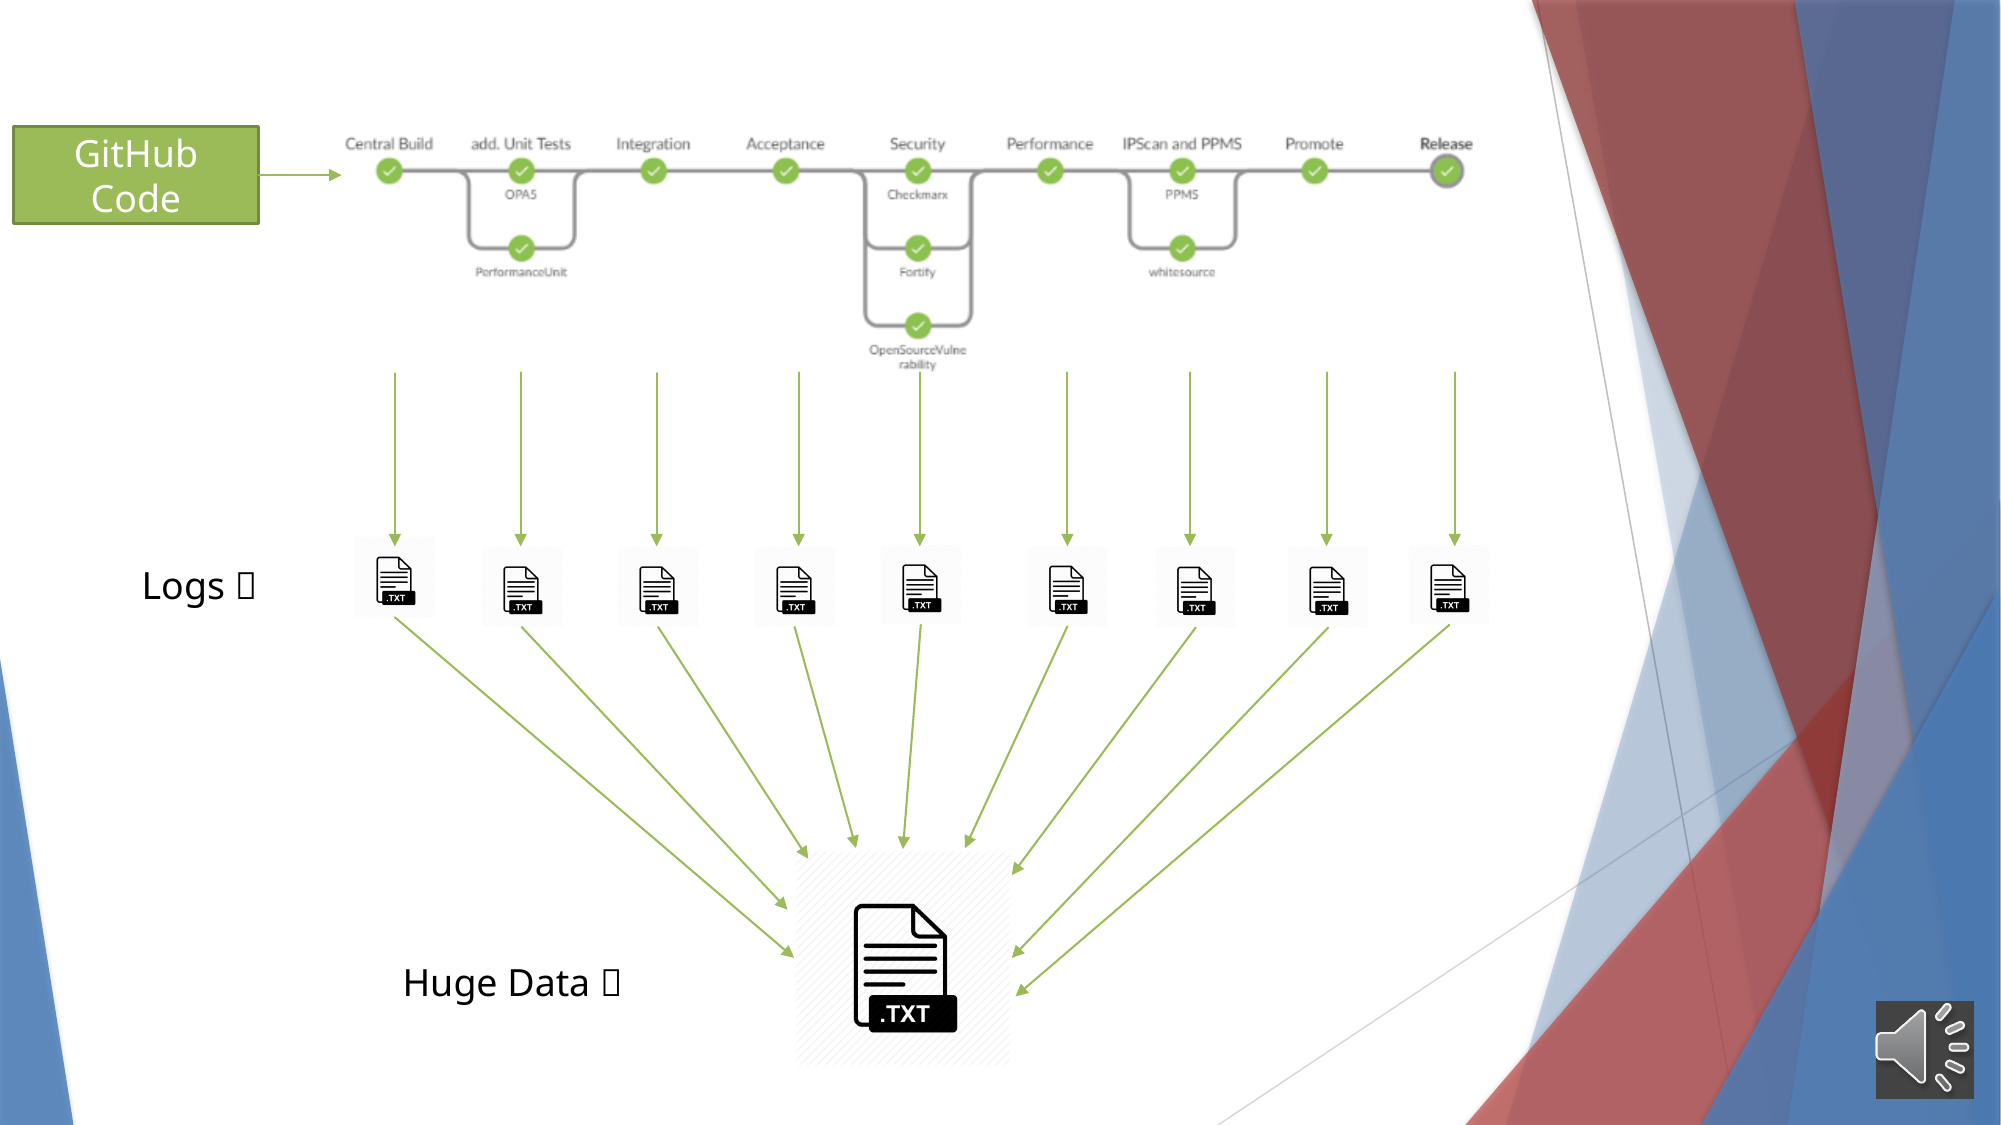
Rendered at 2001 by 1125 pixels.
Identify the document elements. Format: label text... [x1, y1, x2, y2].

picture [480, 545, 563, 616]
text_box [1015, 624, 1450, 997]
picture [353, 535, 436, 618]
picture [753, 545, 836, 626]
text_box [902, 624, 922, 850]
picture [617, 545, 700, 616]
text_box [657, 626, 809, 860]
picture [341, 96, 1499, 387]
picture [1408, 543, 1491, 626]
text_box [964, 625, 1011, 849]
text_box GitHub Code [12, 125, 260, 225]
picture [1154, 546, 1237, 624]
picture [879, 543, 962, 626]
picture [1287, 546, 1369, 624]
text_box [794, 626, 857, 849]
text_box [521, 626, 788, 911]
text_box Logs  [126, 554, 349, 615]
picture [793, 848, 1013, 1068]
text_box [394, 616, 795, 959]
picture [1874, 999, 1976, 1101]
text_box Huge Data  [387, 951, 654, 1012]
picture [1026, 545, 1109, 624]
